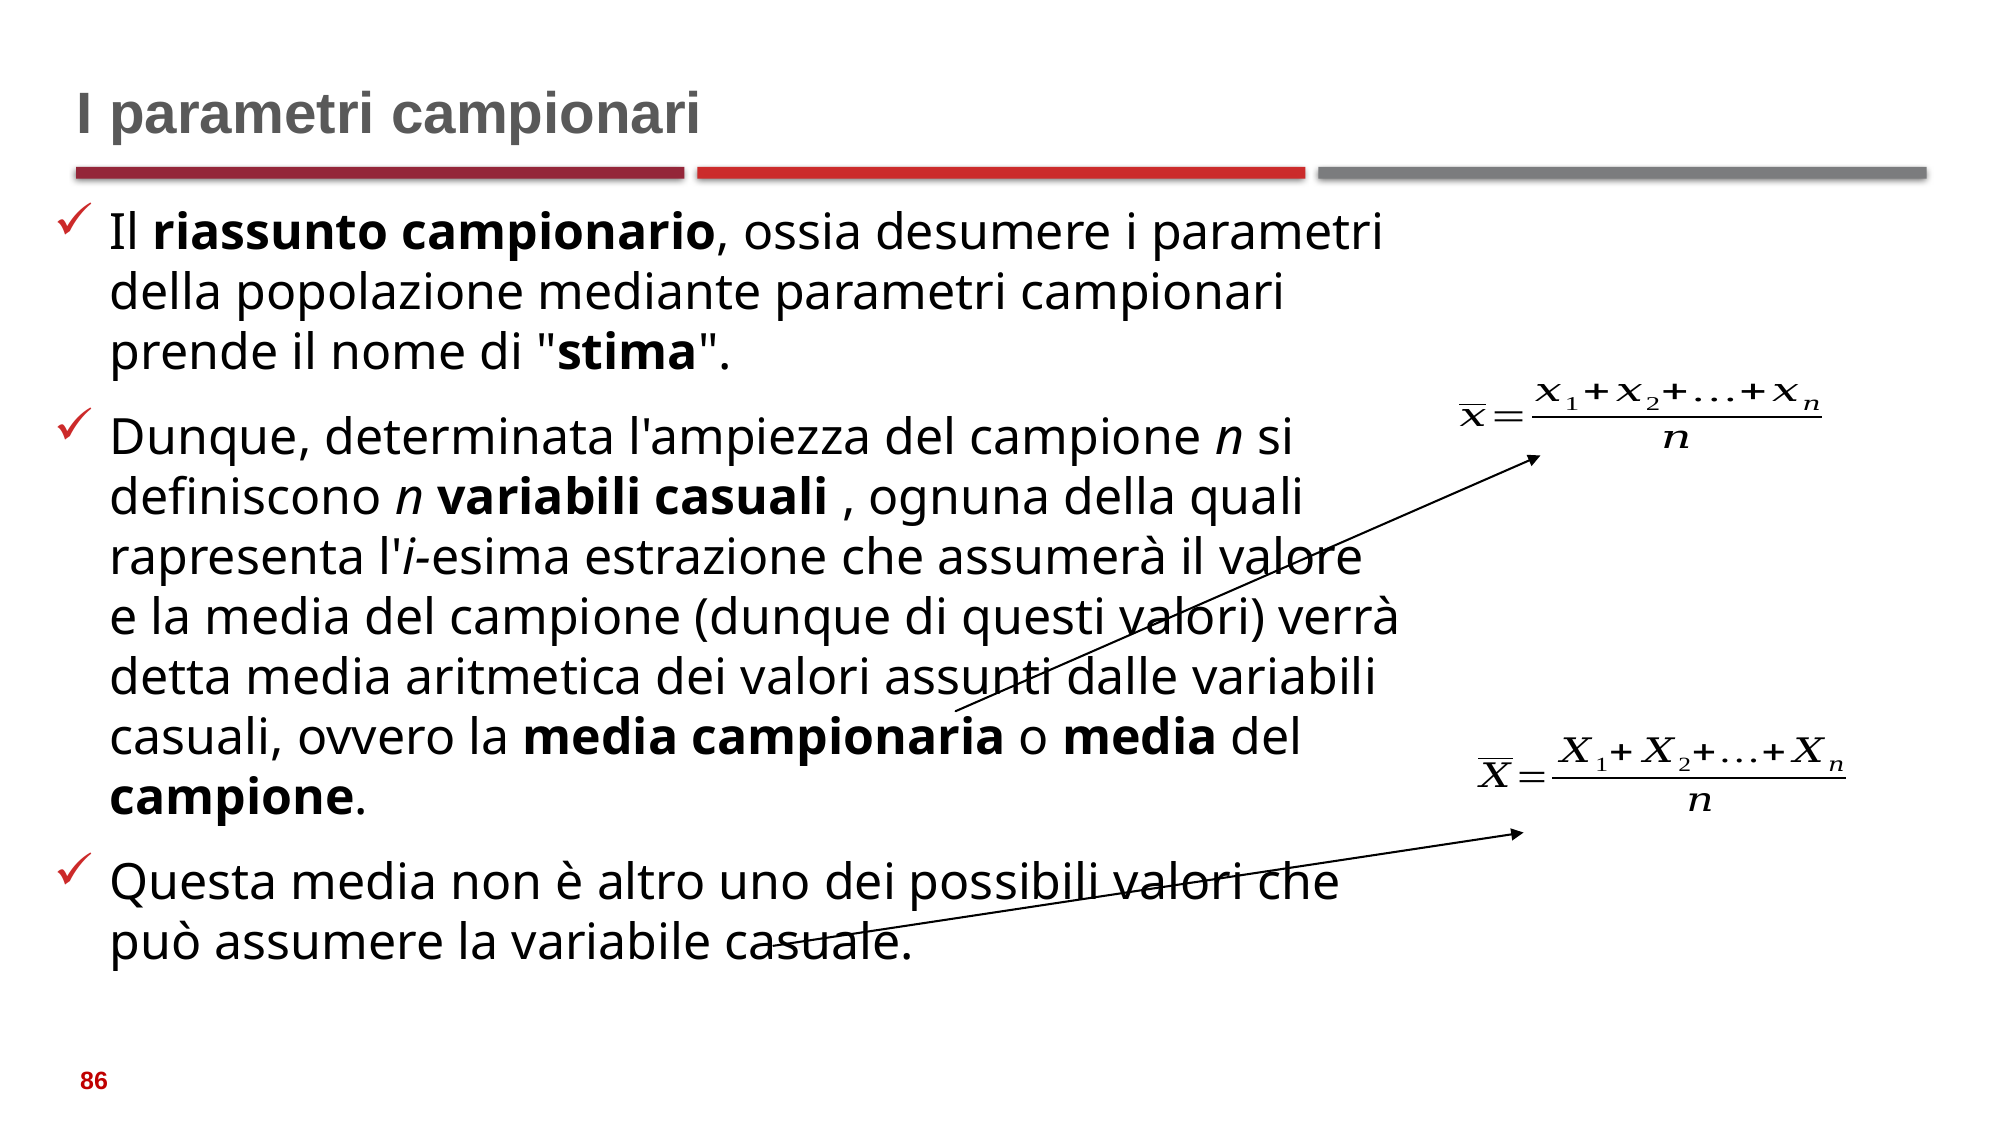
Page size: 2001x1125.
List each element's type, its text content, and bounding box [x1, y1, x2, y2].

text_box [772, 831, 1525, 947]
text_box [955, 454, 1541, 712]
slide_number 86 [53, 1049, 136, 1110]
title I parametri campionari [76, 82, 1926, 146]
